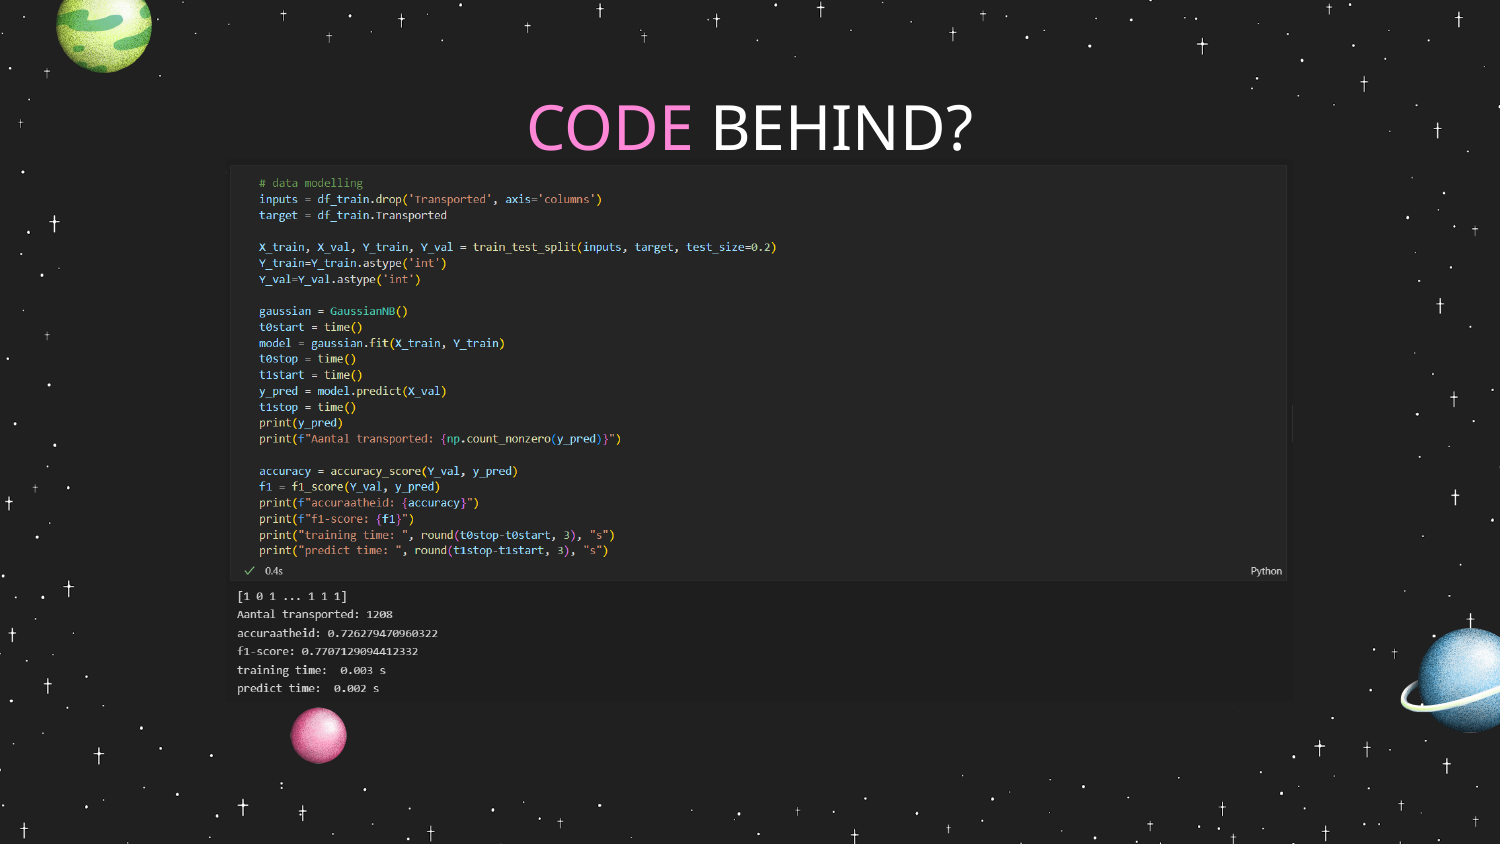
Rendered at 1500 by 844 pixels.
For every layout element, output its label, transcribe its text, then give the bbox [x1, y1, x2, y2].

title CODE BEHIND? [118, 73, 1382, 168]
picture [0, 0, 1500, 844]
